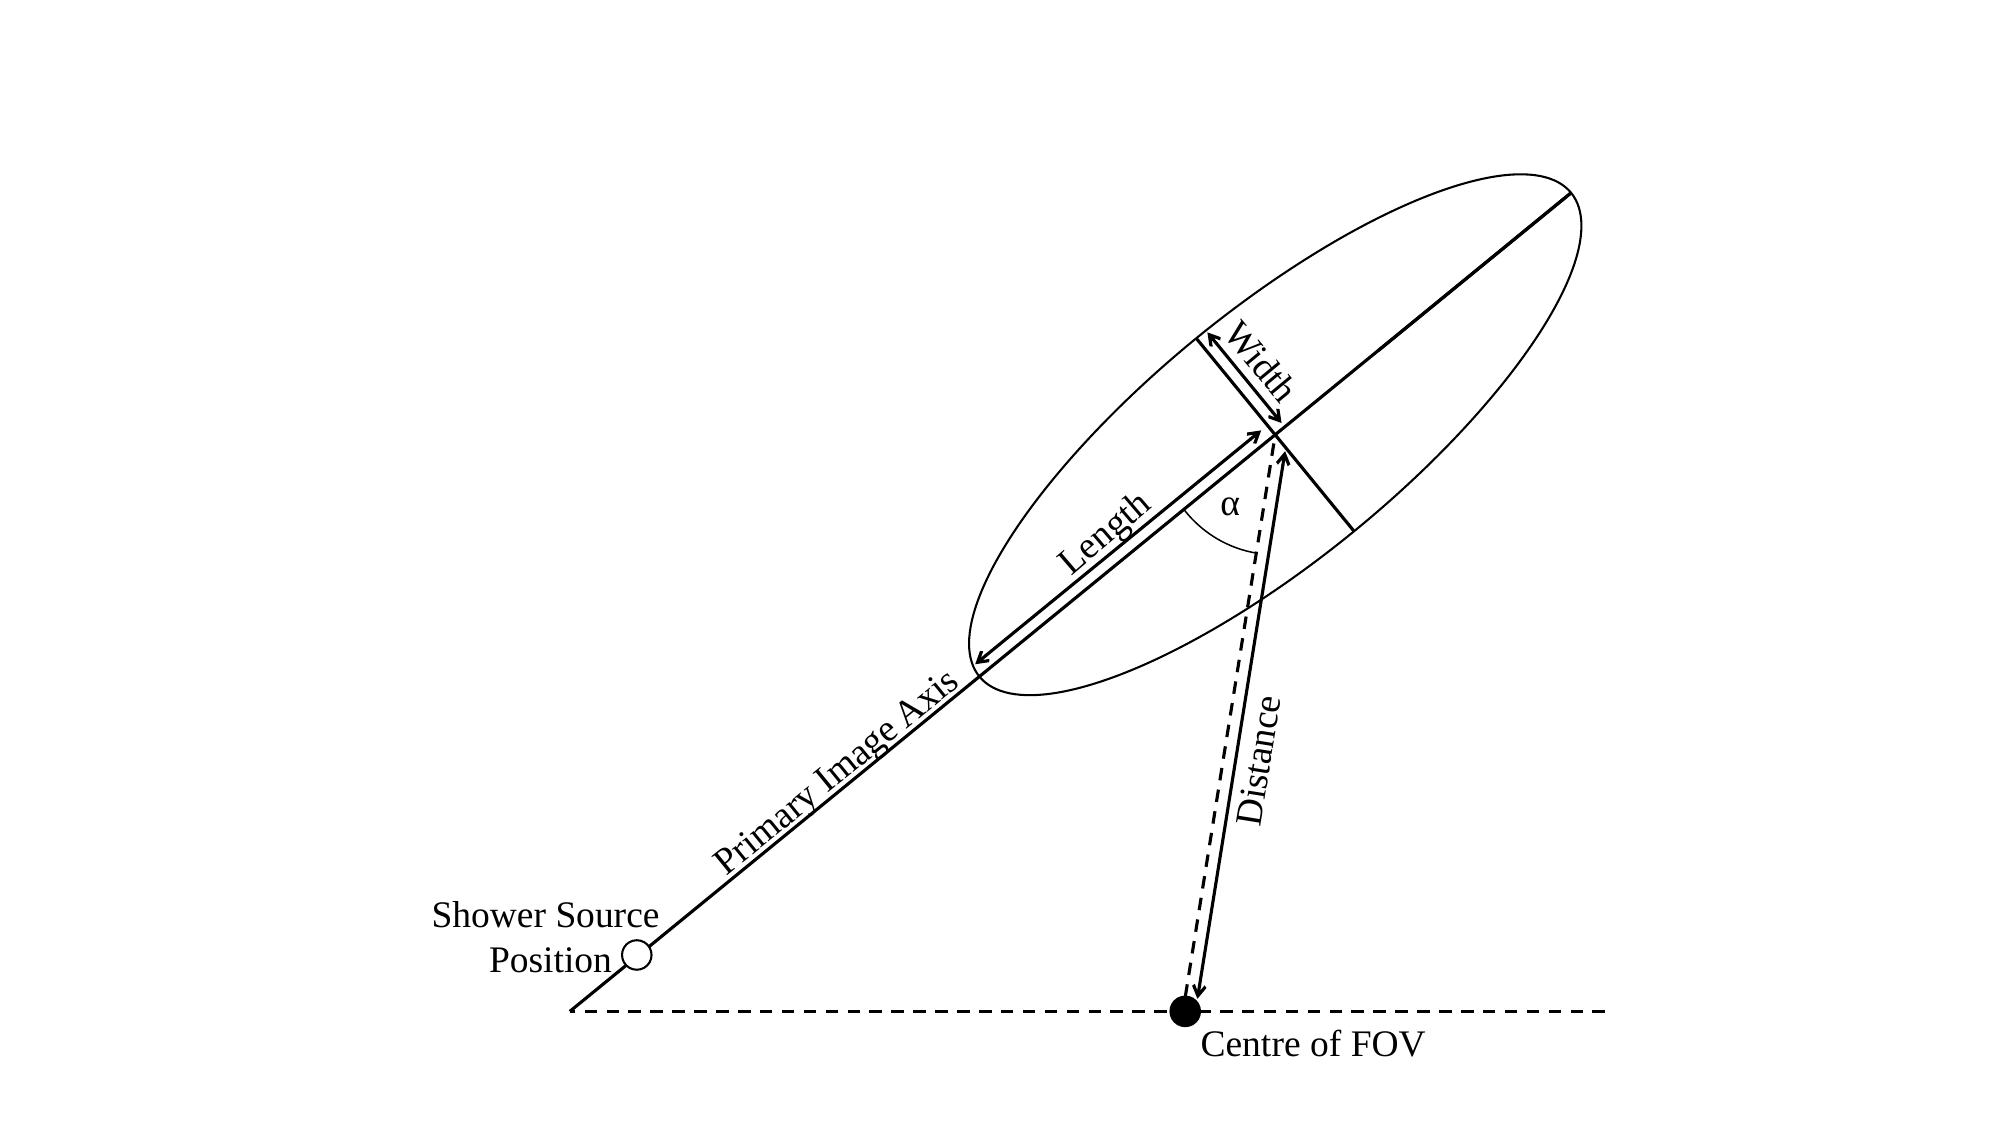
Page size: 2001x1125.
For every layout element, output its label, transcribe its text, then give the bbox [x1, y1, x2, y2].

text_box [1169, 1012, 1185, 1028]
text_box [1196, 338, 1355, 532]
text_box Shower Source Position [416, 882, 569, 988]
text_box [1185, 665, 1197, 997]
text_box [1197, 451, 1286, 999]
text_box [1434, 173, 1583, 274]
text_box Centre of FOV [1185, 1012, 1441, 1072]
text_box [1207, 332, 1282, 423]
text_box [569, 192, 1572, 1011]
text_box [975, 430, 1262, 665]
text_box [1262, 434, 1276, 451]
